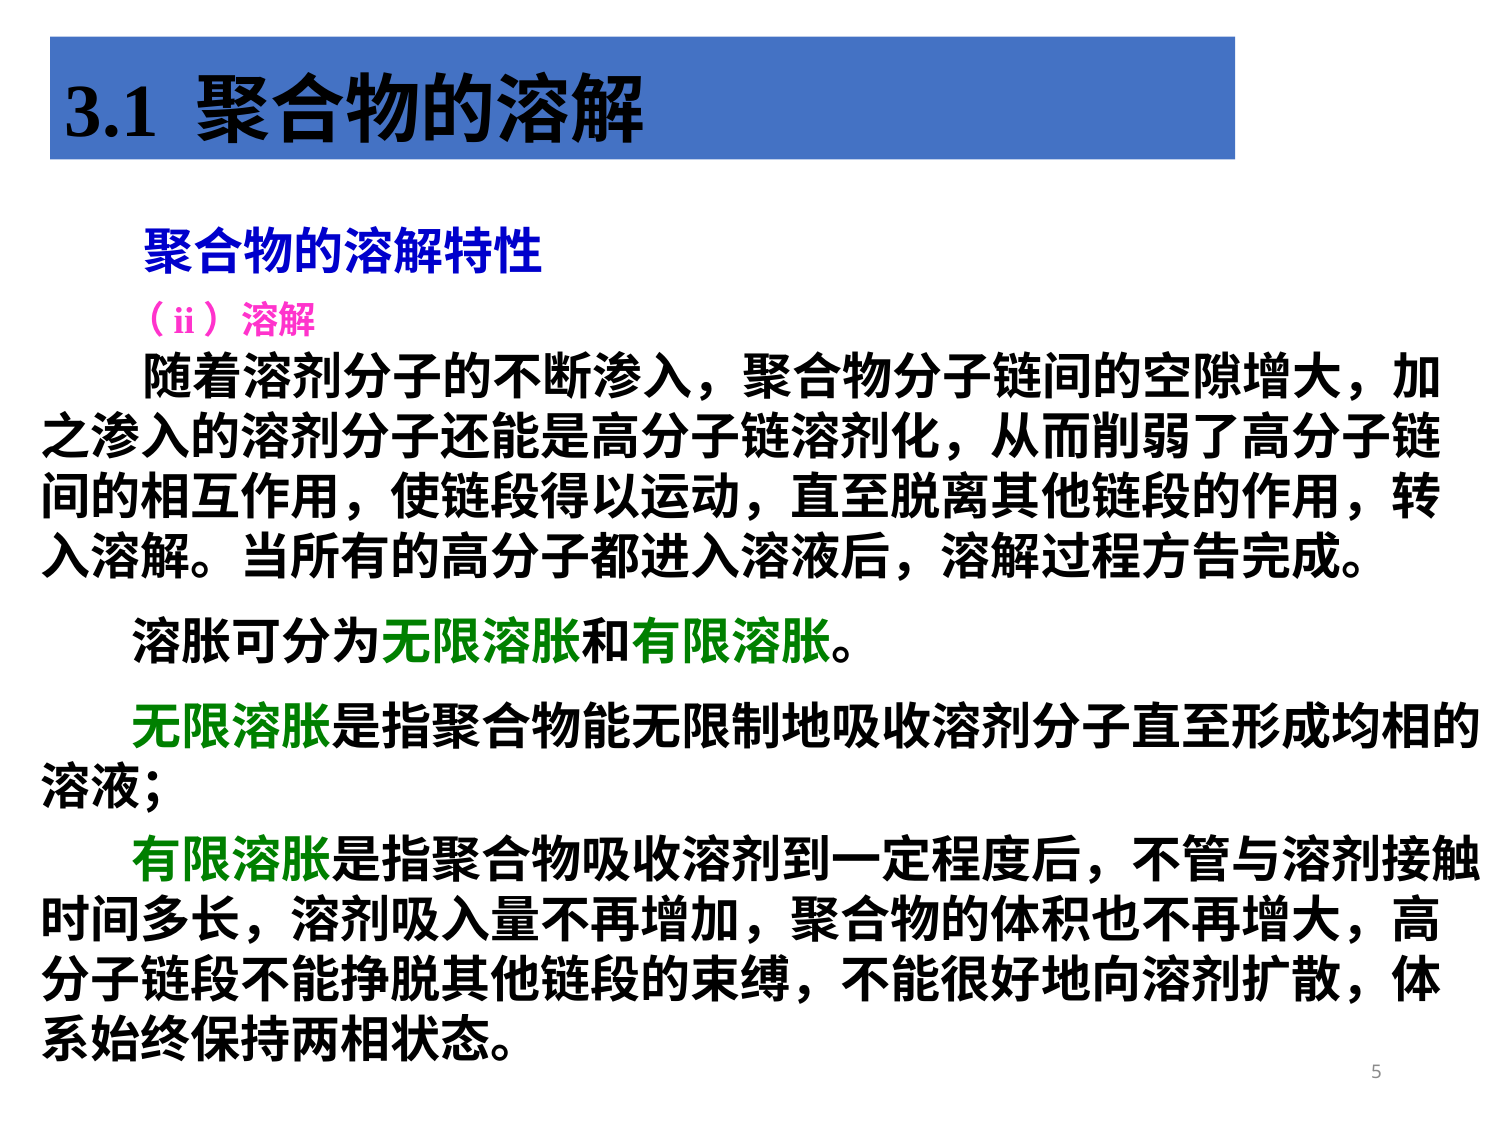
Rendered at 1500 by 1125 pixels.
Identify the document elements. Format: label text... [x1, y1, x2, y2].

text_box （ii）溶解 [112, 274, 584, 362]
text_box 随着溶剂分子的不断渗入，聚合物分子链间的空隙增大，加之渗入的溶剂分子还能是高分子链溶剂化，从而削弱了高分子链间的相互作用，使链段得以运动，直至脱离其他链段的作用，转入溶解。当所有的高分子都进入溶液后，溶解过程方告完成。 溶胀可分为无限溶胀和有限溶胀。 无限溶胀是指聚合物能无限制地吸收溶剂分子直至形成均相的溶液； 有限溶胀是指聚合物吸收溶剂到一定程度后，不管与溶剂接触时间多长，溶剂吸入量不再增加，聚合物的体积也不再增大，高分子链段不能挣脱其他链段的束缚，不能很好地向溶剂扩散，体系始终保持两相状态。 [25, 337, 1500, 1075]
text_box 聚合物的溶解特性 [124, 212, 563, 274]
text_box 3.1 聚合物的溶解 [50, 36, 1236, 160]
slide_number 5 [1059, 1042, 1397, 1103]
